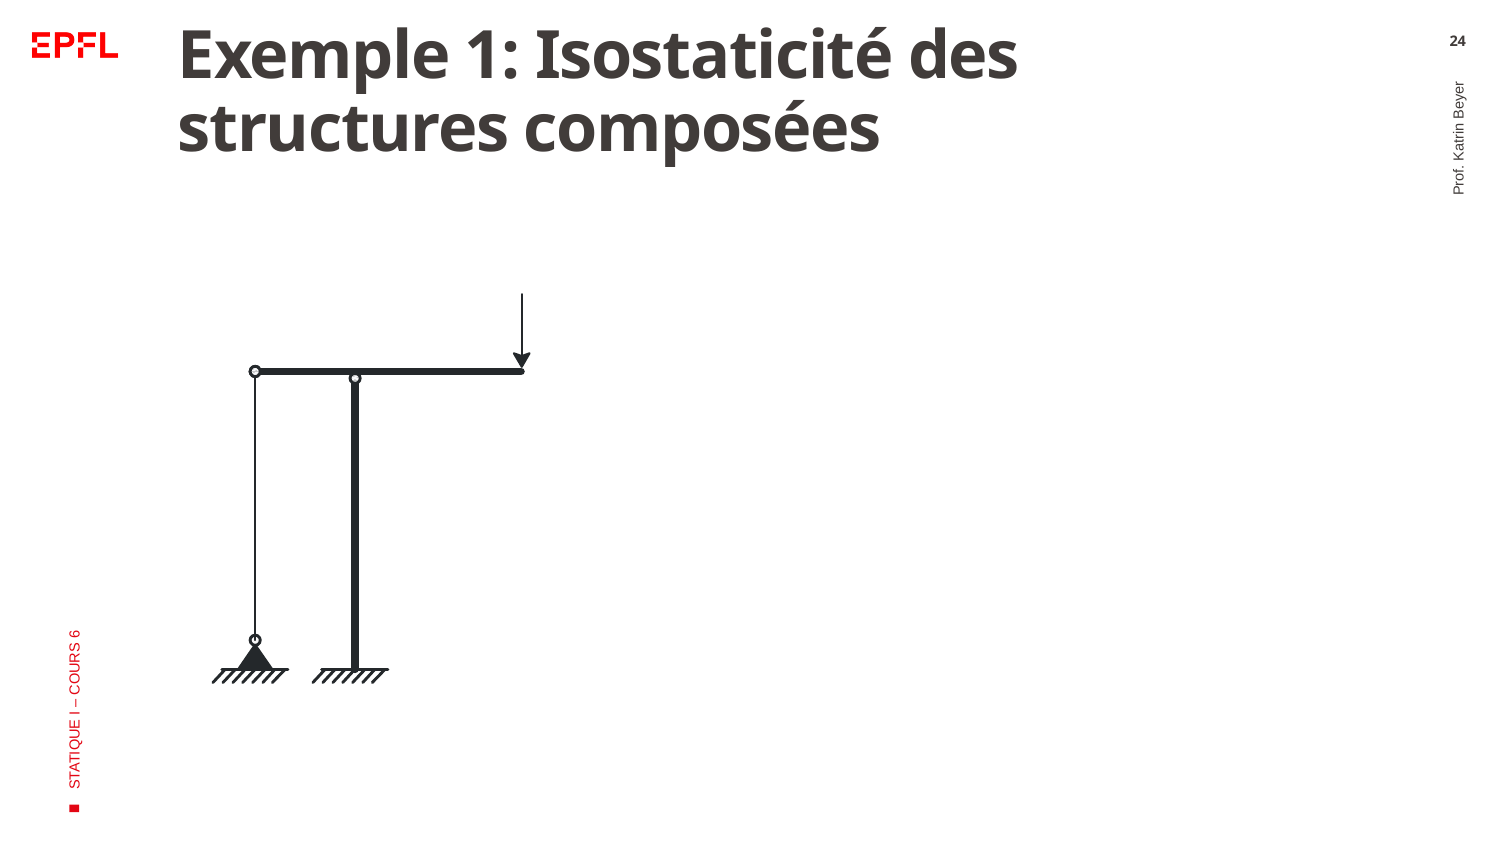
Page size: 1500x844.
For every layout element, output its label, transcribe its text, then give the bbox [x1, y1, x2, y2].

title Exemple 1: Isostaticité des structures composées [148, 21, 1300, 198]
picture [199, 256, 543, 715]
slide_number STATIQUE I – COURS 6 [0, 256, 149, 805]
slide_number 24 [1415, 32, 1500, 59]
footer Prof. Katrin Beyer [1415, 59, 1500, 641]
picture [21, 21, 129, 69]
